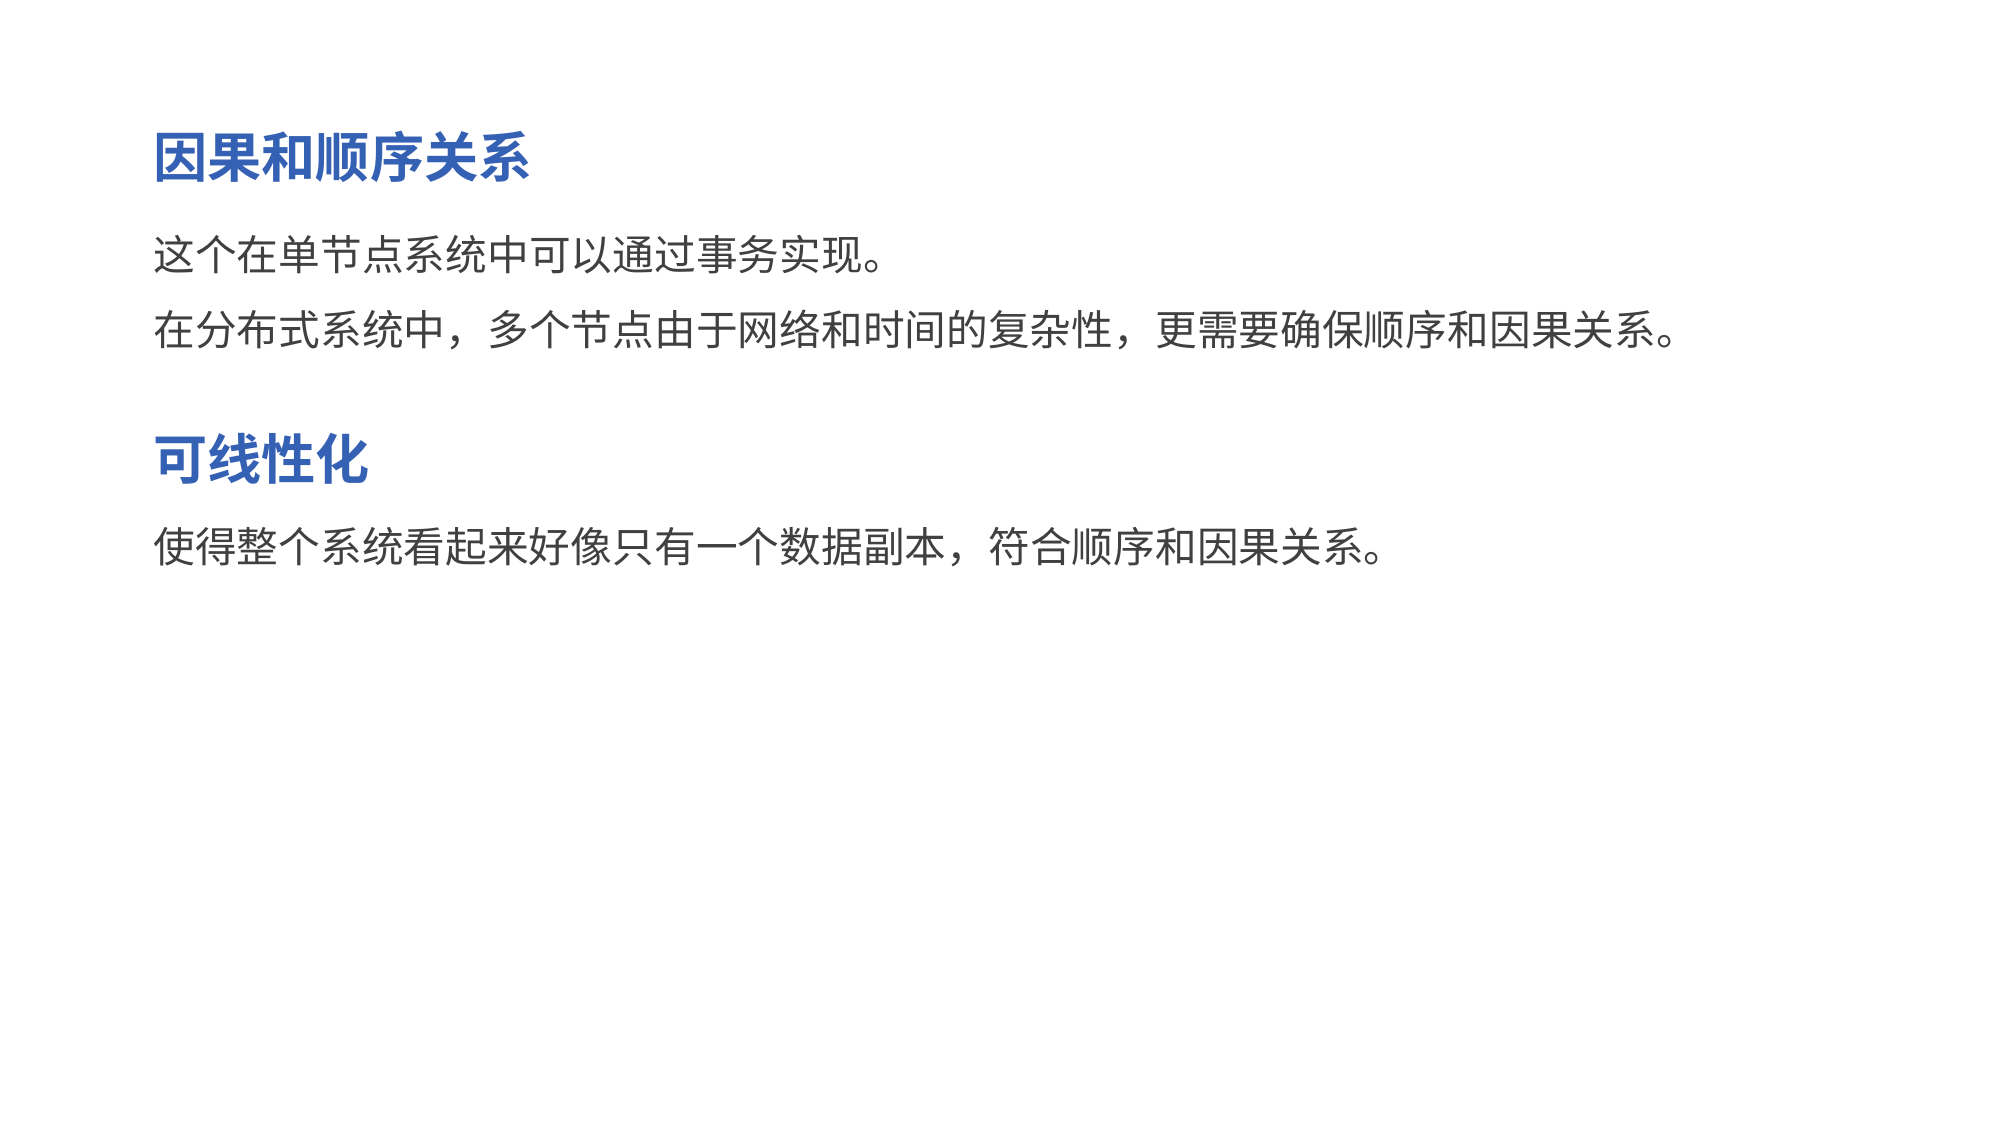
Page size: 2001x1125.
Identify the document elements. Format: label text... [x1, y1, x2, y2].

text_box 可线性化 [138, 418, 1762, 499]
text_box 使得整个系统看起来好像只有一个数据副本，符合顺序和因果关系。 [138, 513, 1832, 579]
text_box 因果和顺序关系 [138, 115, 1762, 196]
text_box 这个在单节点系统中可以通过事务实现。 在分布式系统中，多个节点由于网络和时间的复杂性，更需要确保顺序和因果关系。 [138, 196, 1971, 361]
